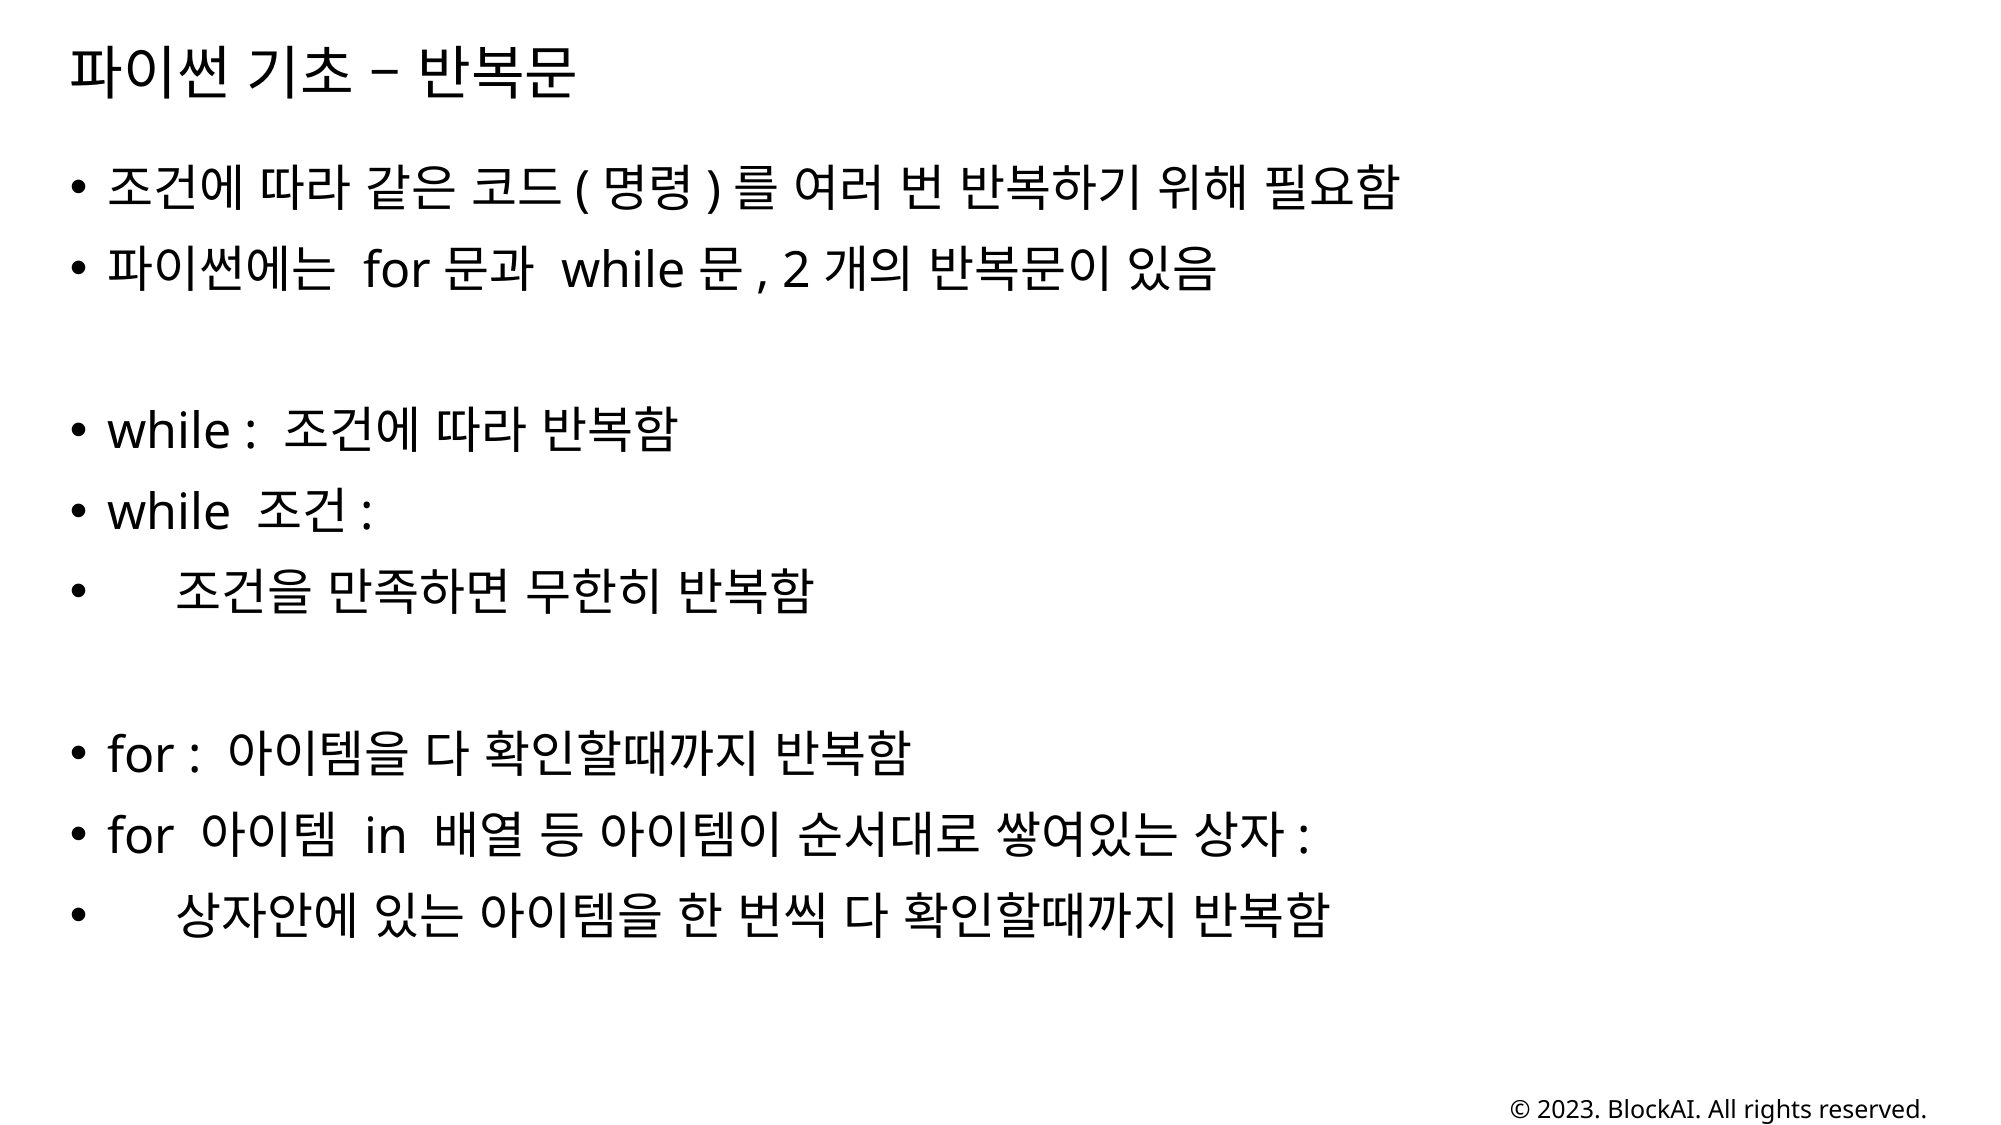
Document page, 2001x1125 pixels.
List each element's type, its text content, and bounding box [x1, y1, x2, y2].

list 조건에 따라 같은 코드(명령)를 여러 번 반복하기 위해 필요함 파이썬에는 for문과 while문, 2개의 반복문이 있음 while : 조건에 따라 반복함 while 조건: 조건을 만족하면 무한히 반복함 for : 아이템을 다 확인할때까지 반복함 for 아이템 in 배열 등 아이템이 순서대로 쌓여있는 상자: 상자안에 있는 아이템을 한 번씩 다 확인할때까지 반복함 [54, 148, 1945, 1094]
title 파이썬 기초 – 반복문 [54, 31, 1945, 120]
